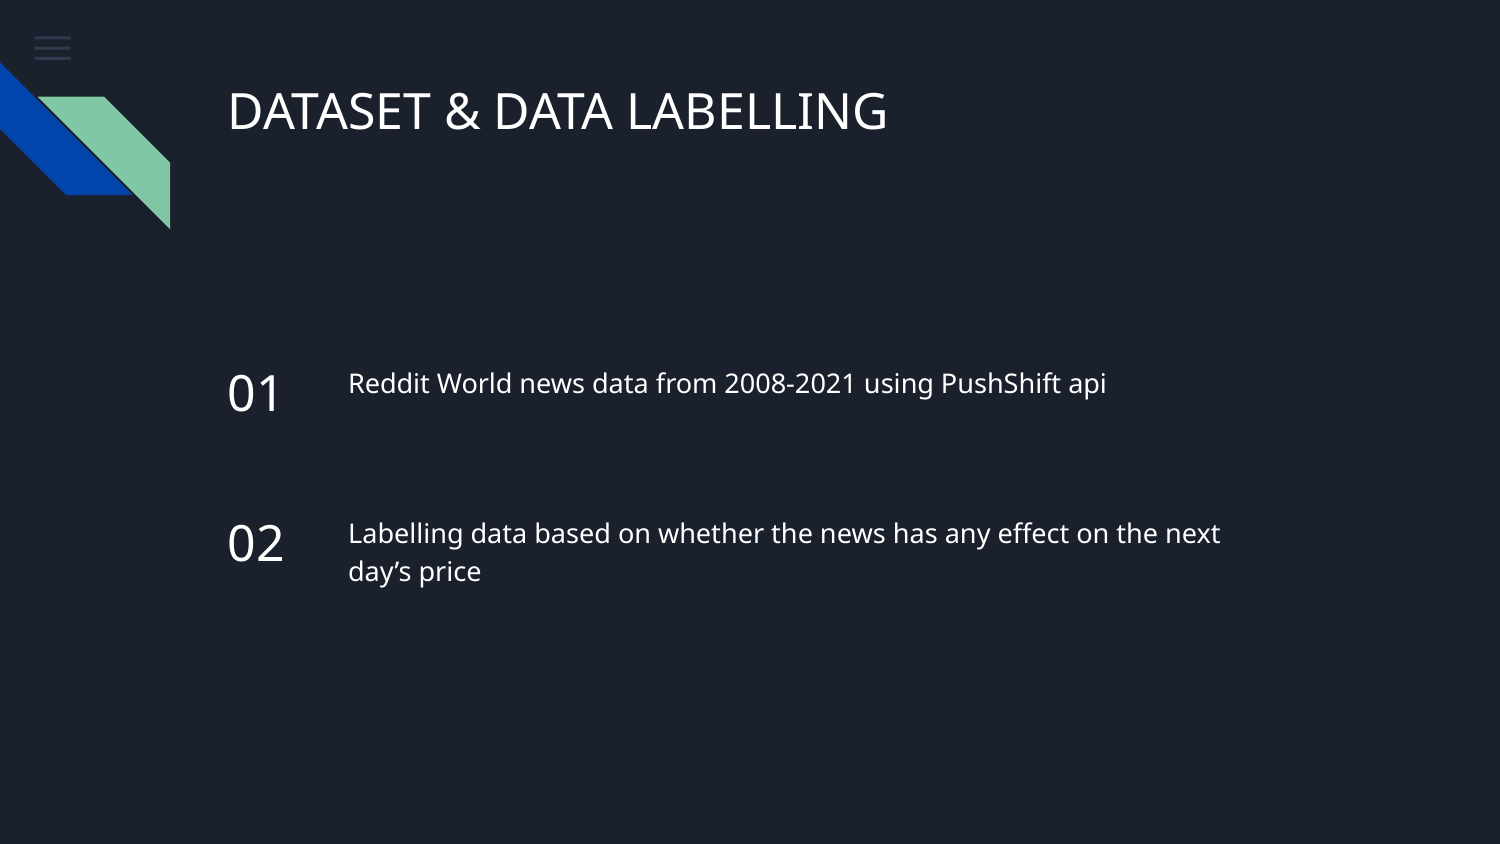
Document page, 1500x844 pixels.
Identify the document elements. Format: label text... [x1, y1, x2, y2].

text_box 02 [212, 496, 333, 630]
list Reddit World news data from 2008-2021 using PushShift api [333, 346, 1298, 480]
title DATASET & DATA LABELLING [212, 64, 1368, 215]
list Labelling data based on whether the news has any effect on the next day’s price [333, 496, 1298, 630]
text_box 01 [212, 346, 333, 480]
